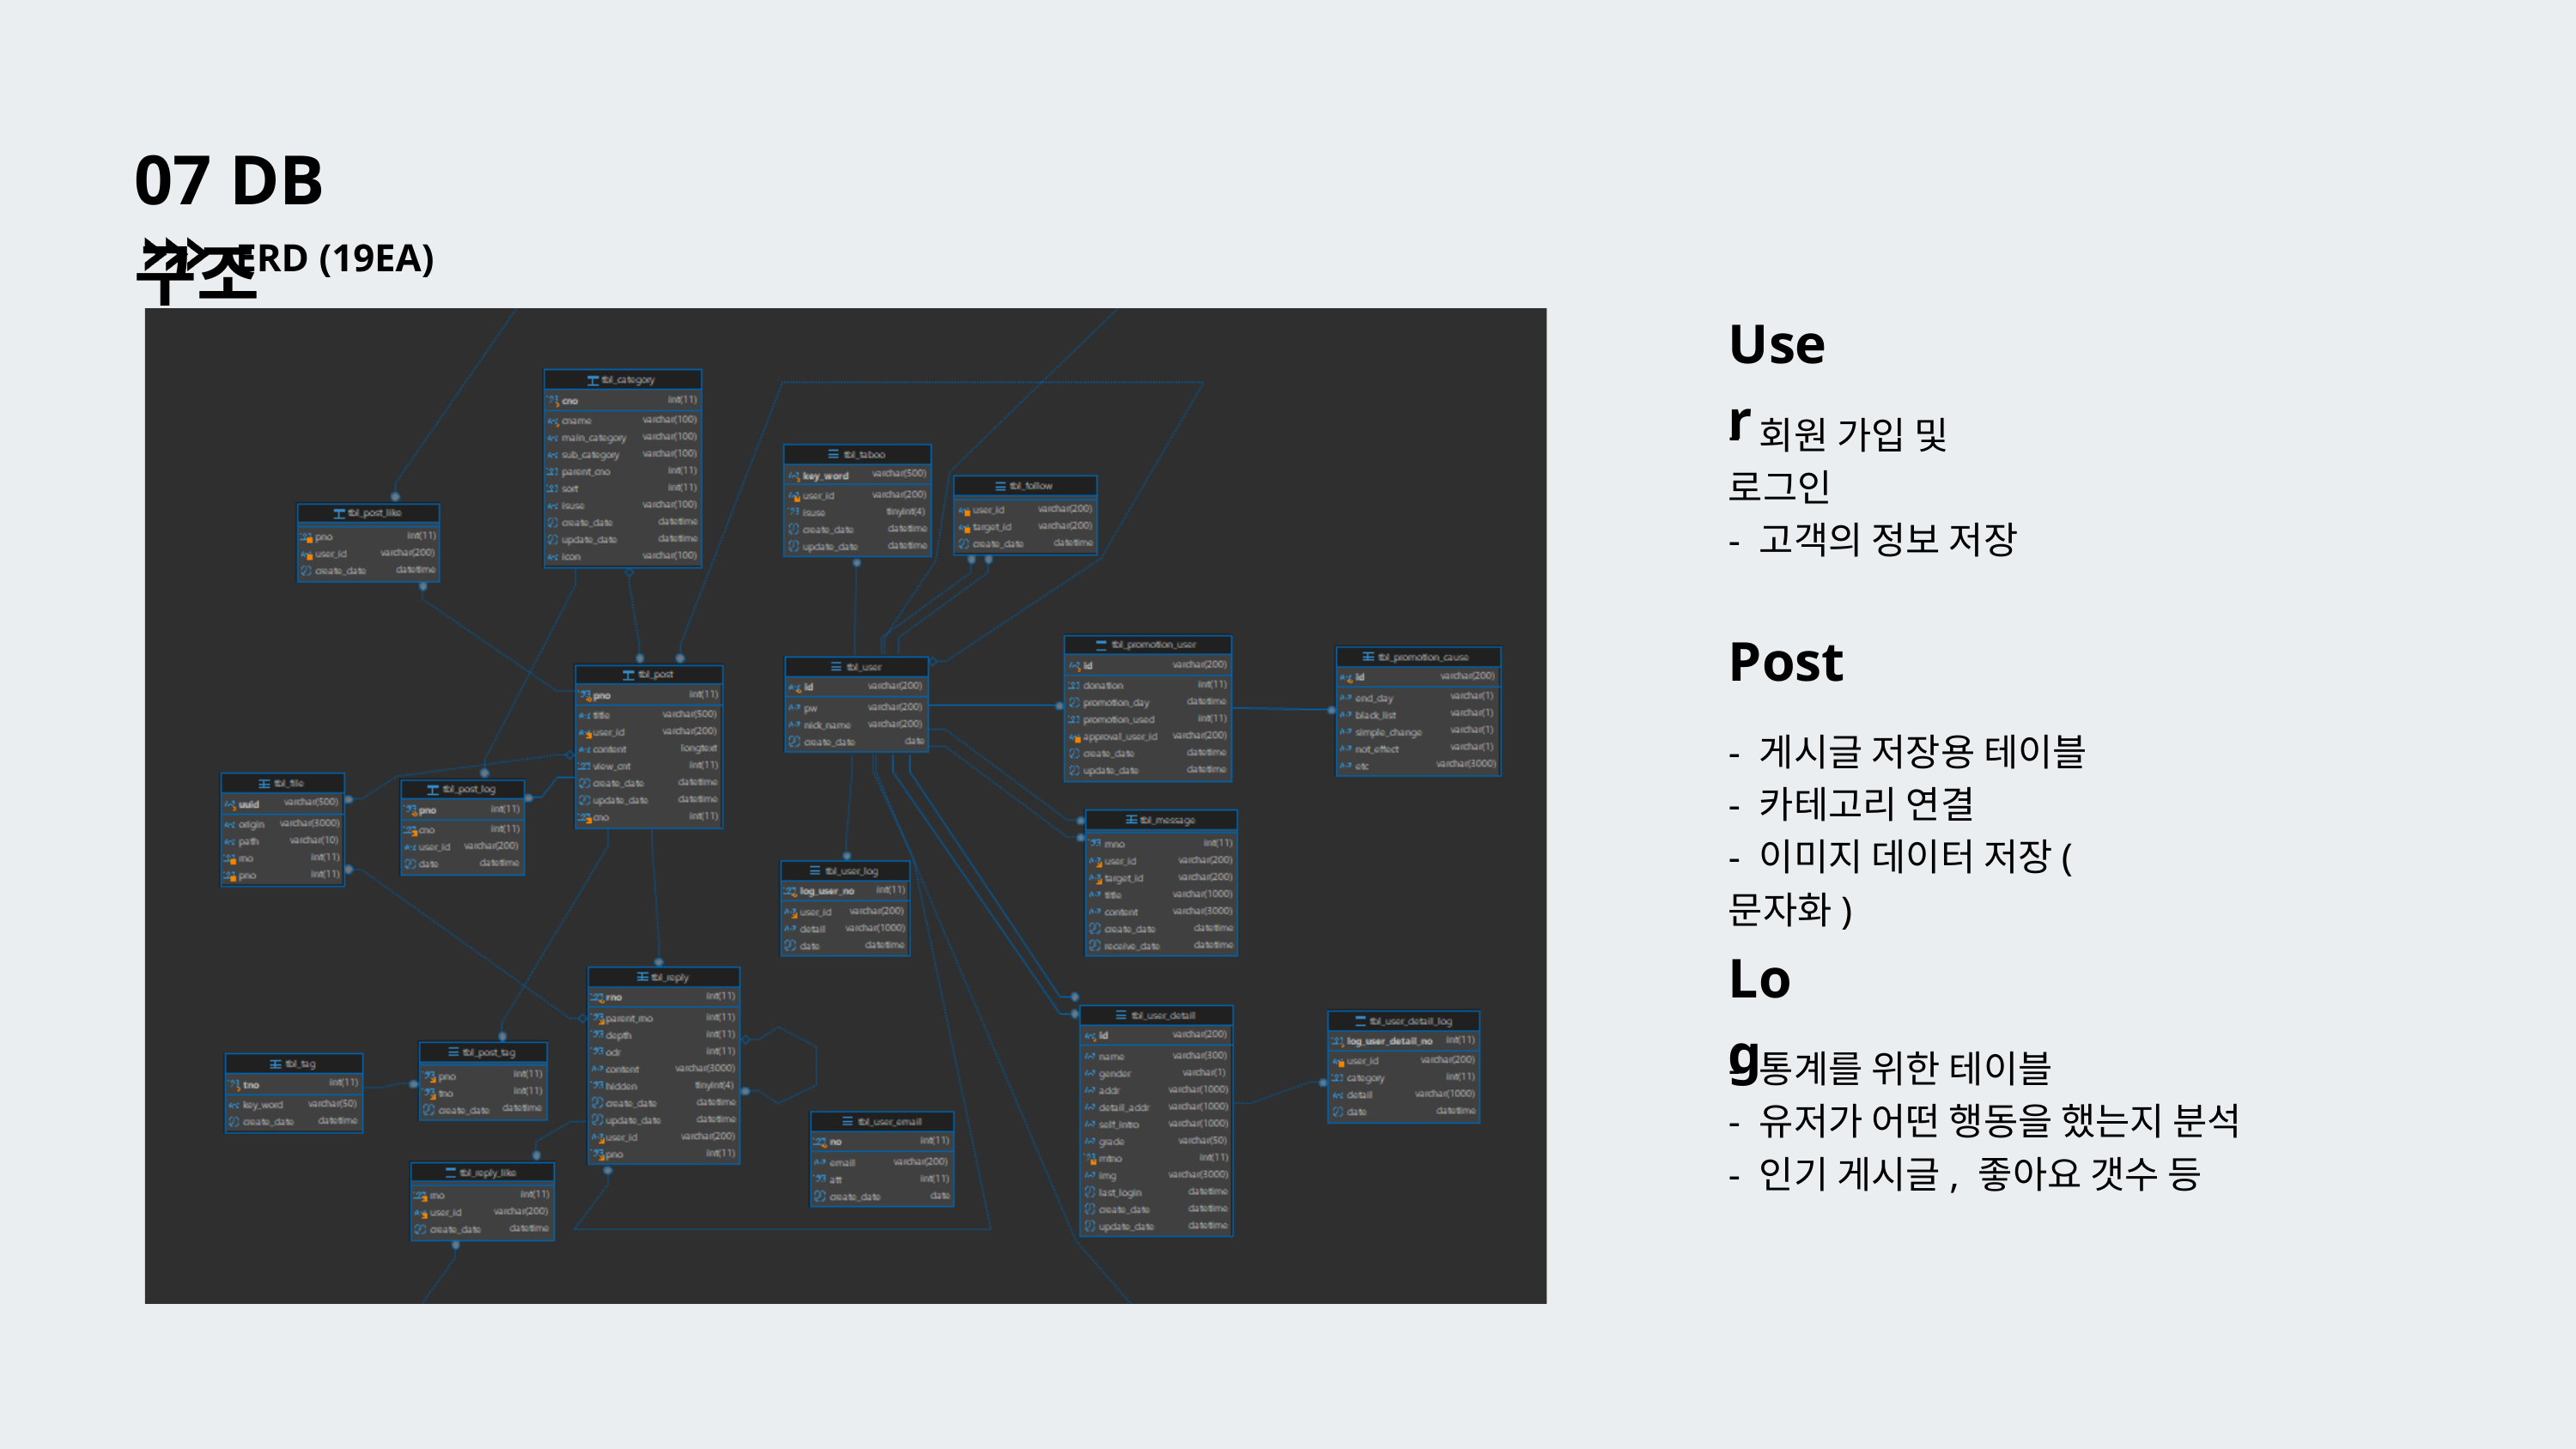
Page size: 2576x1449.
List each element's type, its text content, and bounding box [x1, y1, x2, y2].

text_box Post [1728, 615, 1847, 692]
text_box [144, 308, 1547, 1304]
text_box - 회원 가입 및 로그인 - 고객의 정보 저장 [1728, 403, 2060, 562]
text_box - 통계를 위한 테이블 - 유저가 어떤 행동을 했는지 분석 - 인기 게시글, 좋아요 갯수 등 [1728, 1038, 2244, 1196]
text_box - 게시글 저장용 테이블 - 카테고리 연결 - 이미지 데이터 저장(문자화) [1728, 720, 2178, 931]
text_box ERD (19EA) [235, 226, 442, 280]
text_box User [1728, 299, 1850, 450]
text_box 07 DB 구조 [134, 123, 472, 314]
text_box Log [1728, 933, 1826, 1084]
